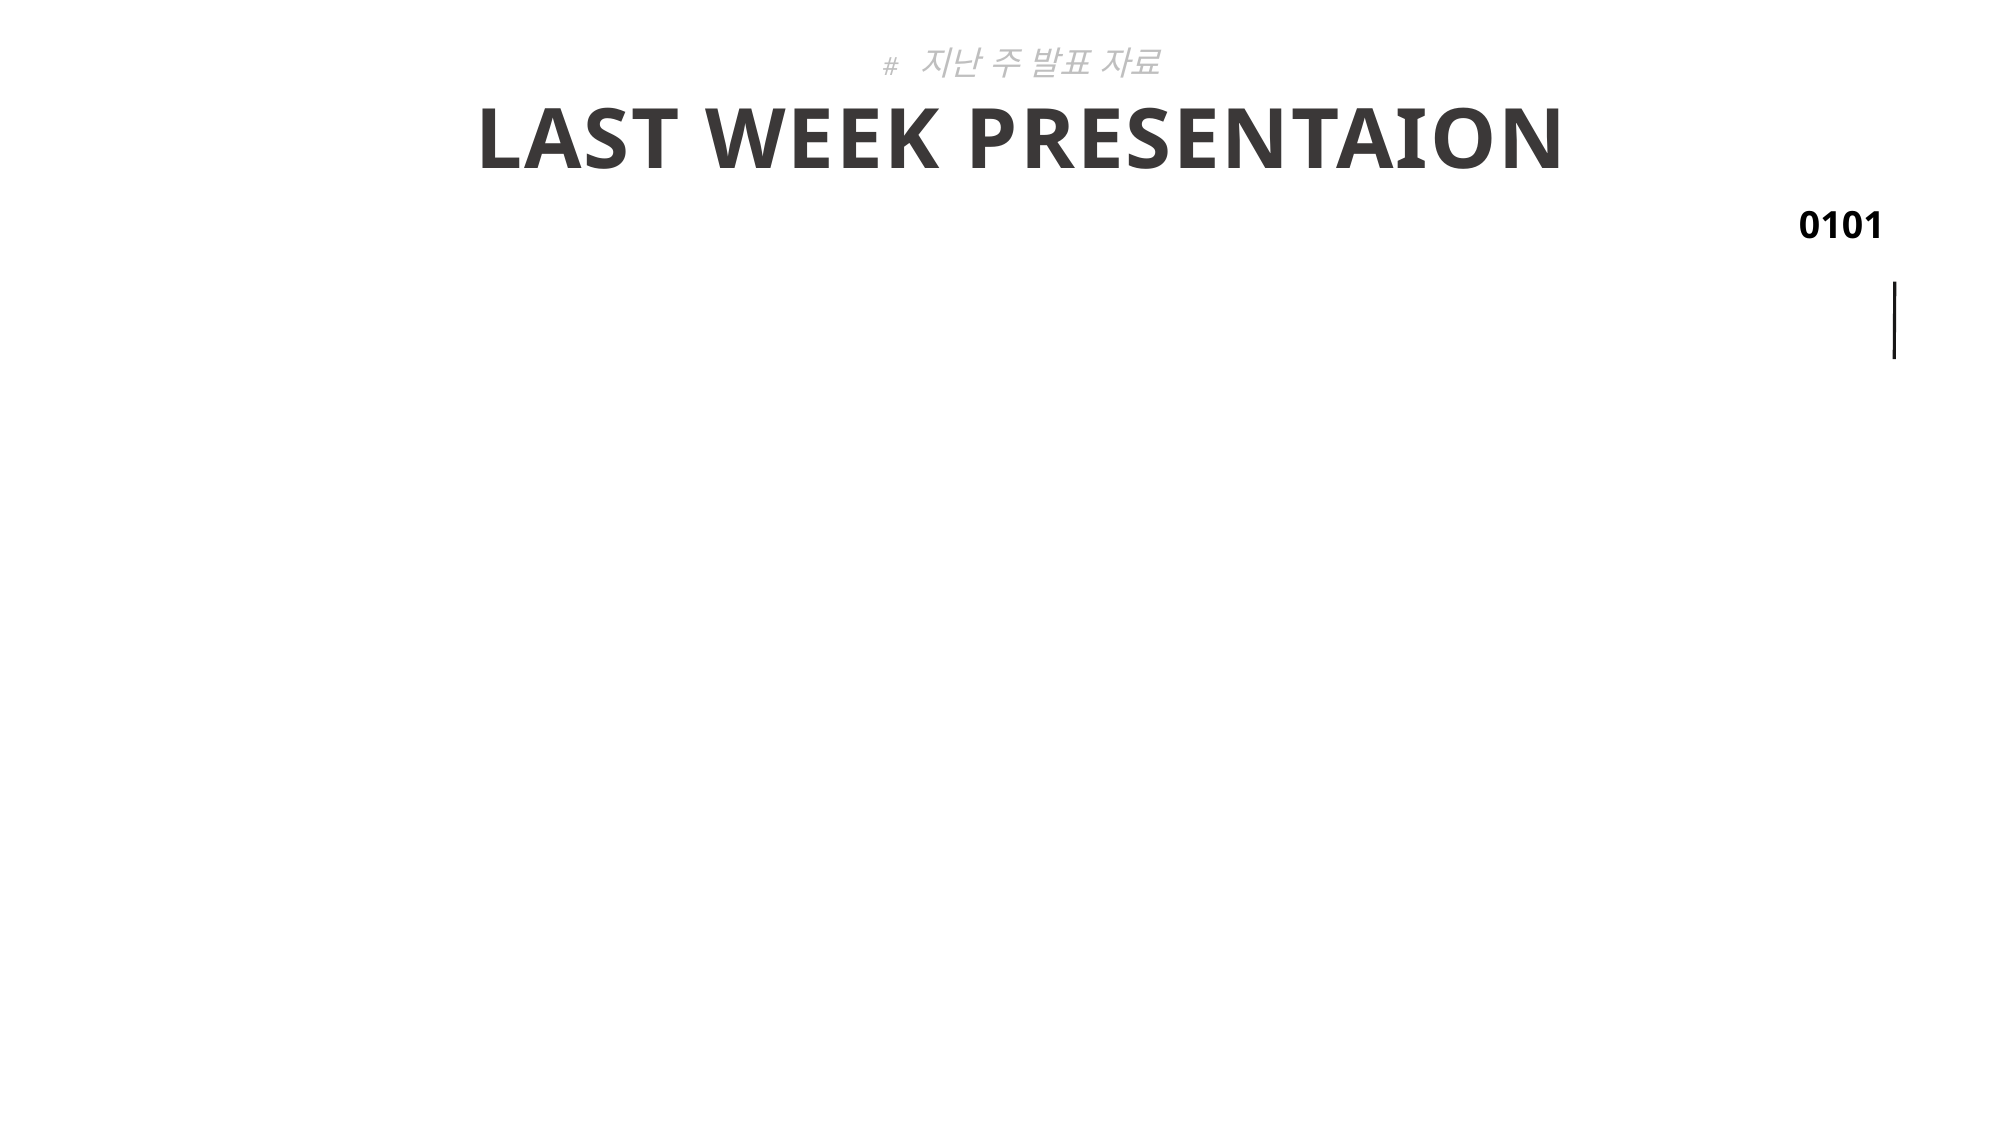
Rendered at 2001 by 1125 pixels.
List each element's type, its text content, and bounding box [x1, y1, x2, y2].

text_box LAST WEEK PRESENTAION [370, 89, 1672, 224]
text_box # 지난 주 발표 자료 [696, 39, 1346, 101]
